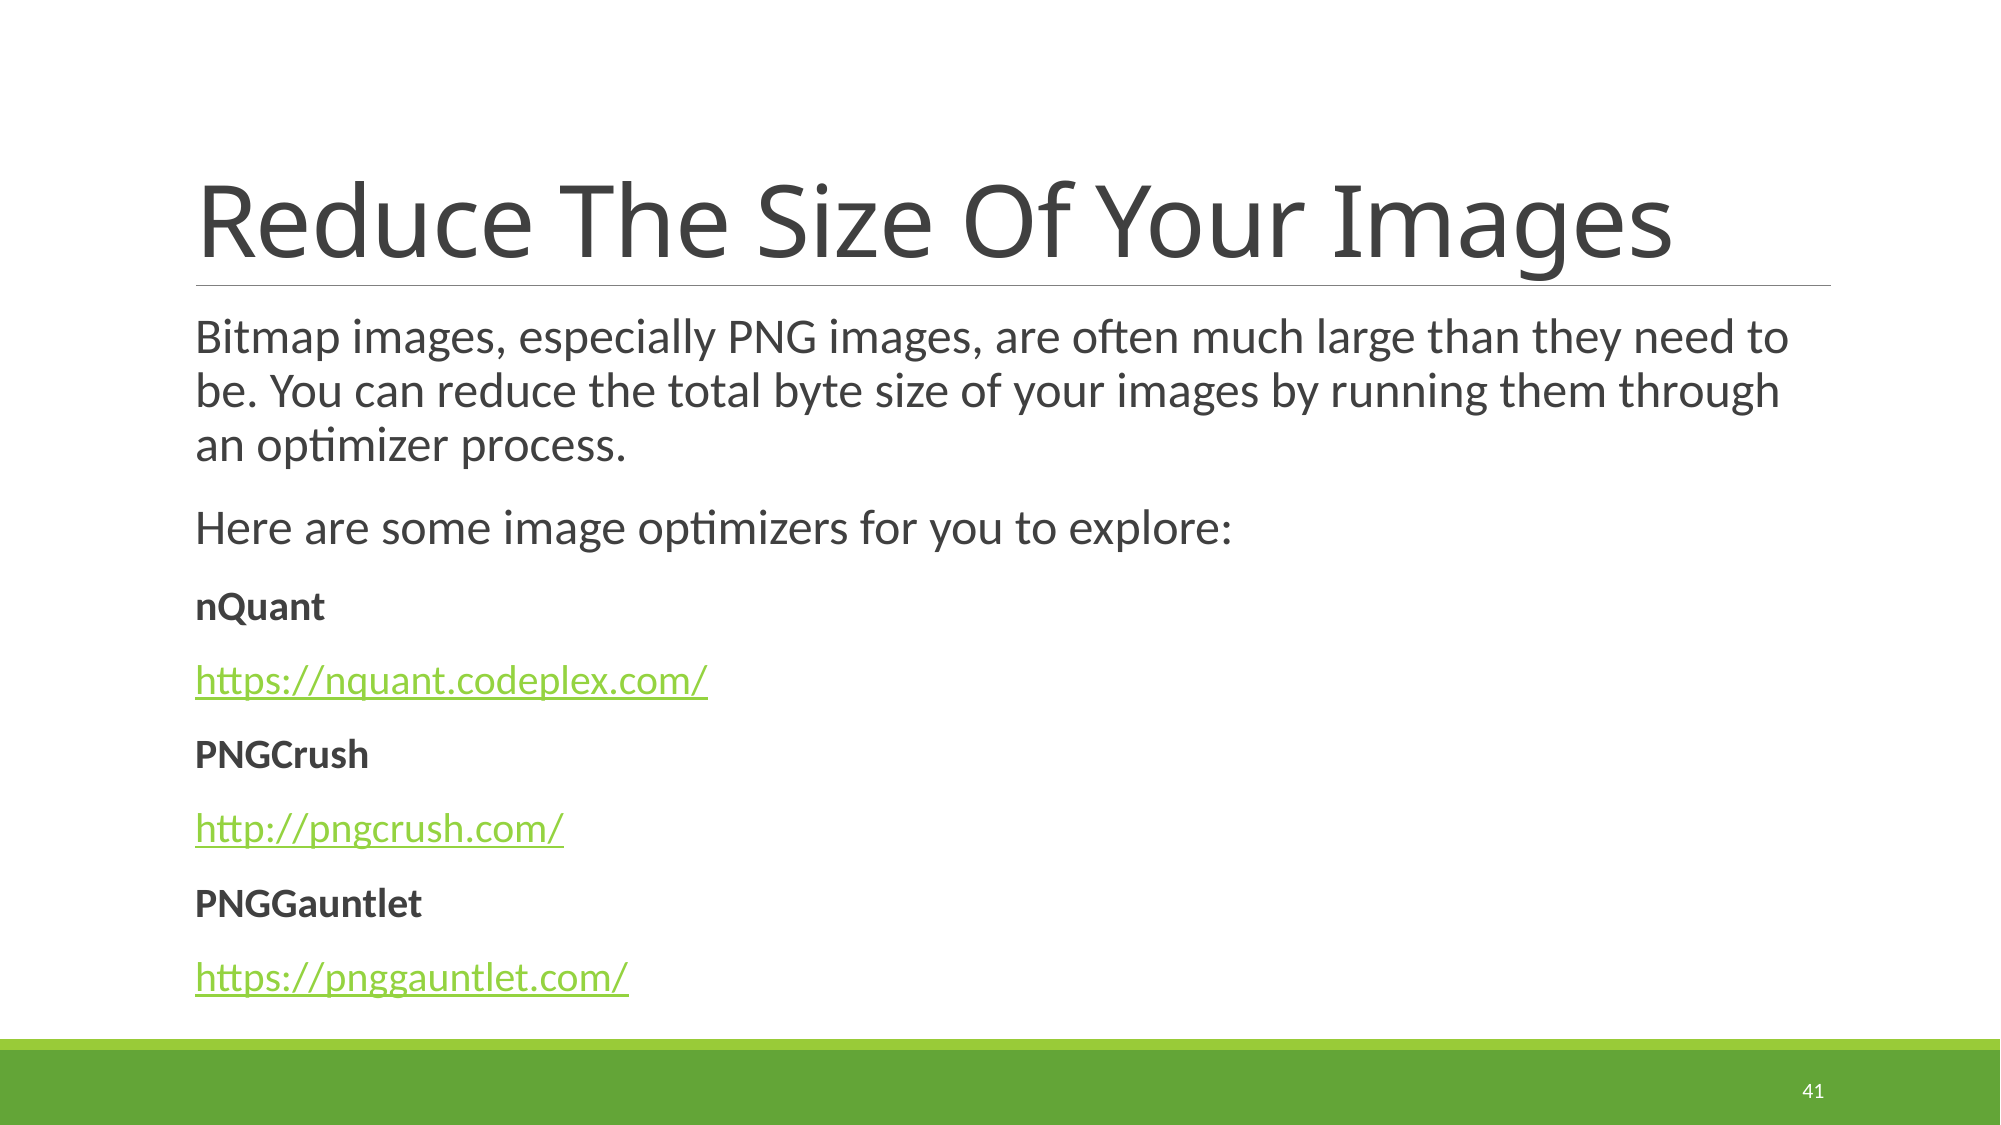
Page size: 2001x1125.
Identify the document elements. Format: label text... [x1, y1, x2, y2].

list Bitmap images, especially PNG images, are often much large than they need to be. You can reduce the total byte size of your images by running them through an optimizer process. Here are some image optimizers for you to explore: nQuant https://nquant.codeplex.com/ PNGCrush http://pngcrush.com/ PNGGauntlet https://pnggauntlet.com/ [180, 302, 1830, 963]
slide_number 41 [1624, 1059, 1840, 1120]
title Reduce The Size Of Your Images [180, 47, 1830, 285]
